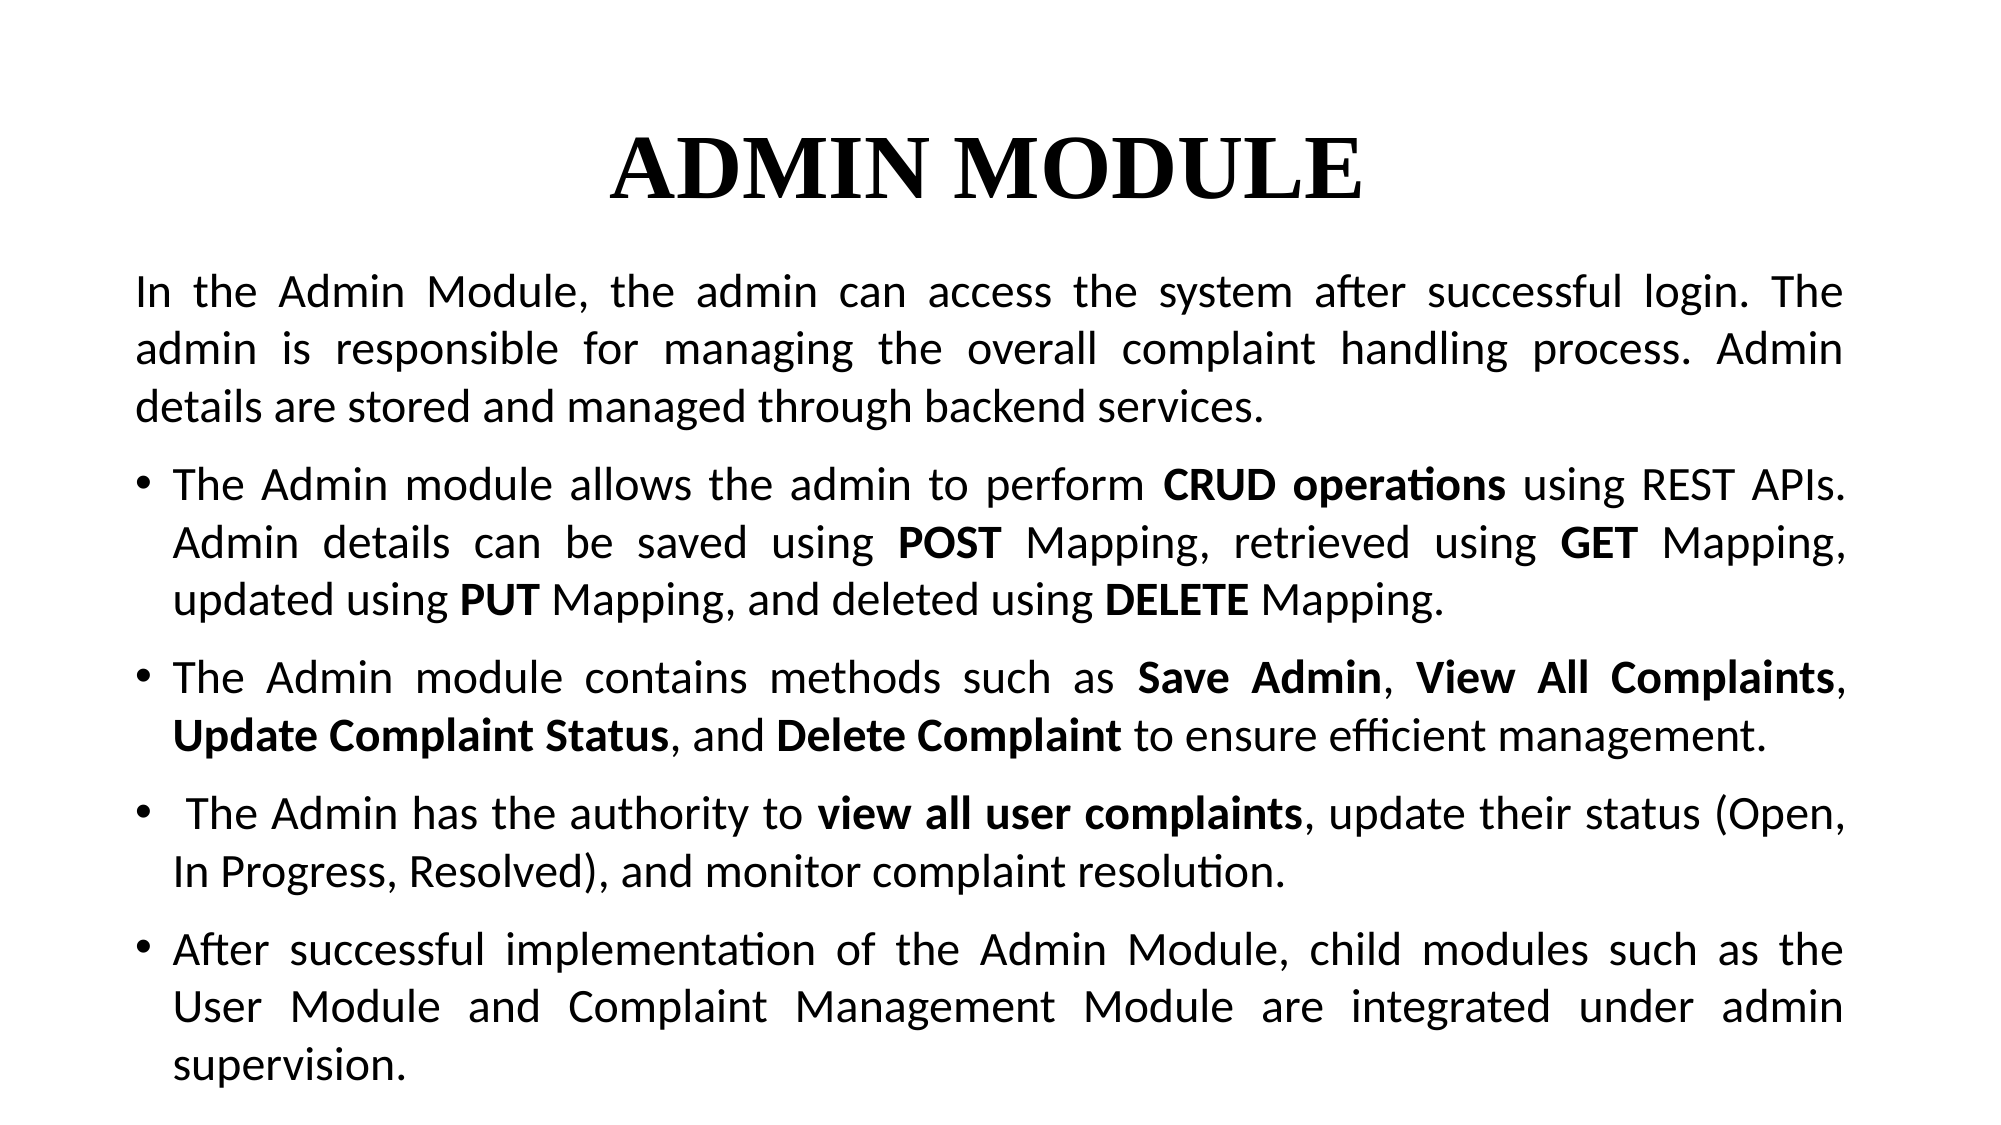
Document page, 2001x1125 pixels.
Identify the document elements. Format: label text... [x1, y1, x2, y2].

list In the Admin Module, the admin can access the system after successful login. The admin is responsible for managing the overall complaint handling process. Admin details are stored and managed through backend services. The Admin module allows the admin to perform CRUD operations using REST APIs. Admin details can be saved using POST Mapping, retrieved using GET Mapping, updated using PUT Mapping, and deleted using DELETE Mapping. The Admin module contains methods such as Save Admin, View All Complaints, Update Complaint Status, and Delete Complaint to ensure efficient management. The Admin has the authority to view all user complaints, update their status (Open, In Progress, Resolved), and monitor complaint resolution. After successful implementation of the Admin Module, child modules such as the User Module and Complaint Management Module are integrated under admin supervision. [120, 251, 1863, 1098]
title ADMIN MODULE [137, 59, 1863, 251]
